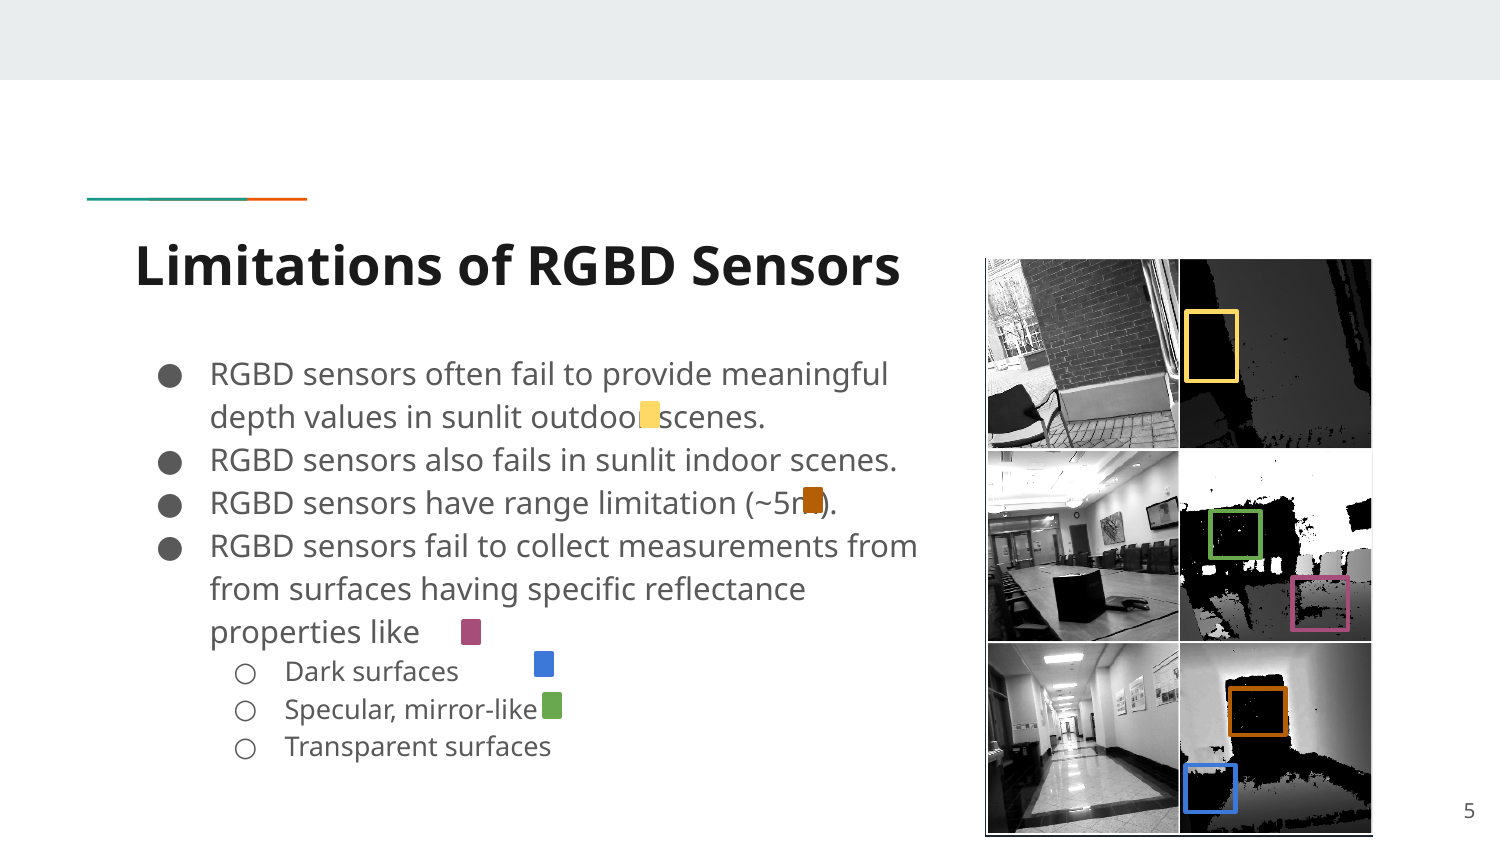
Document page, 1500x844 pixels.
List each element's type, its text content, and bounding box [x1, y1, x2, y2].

title Limitations of RGBD Sensors [119, 216, 1381, 305]
text_box [805, 489, 822, 512]
list RGBD sensors often fail to provide meaningful depth values in sunlit outdoor scenes. RGBD sensors also fails in sunlit indoor scenes. RGBD sensors have range limitation (~5m). RGBD sensors fail to collect measurements from from surfaces having specific reflectance properties like Dark surfaces Specular, mirror-like Transparent surfaces [119, 333, 969, 742]
text_box [463, 621, 479, 644]
picture [985, 258, 1373, 838]
text_box [535, 653, 552, 675]
text_box [641, 403, 658, 426]
slide_number ‹#› [1400, 779, 1491, 844]
text_box [544, 694, 561, 717]
